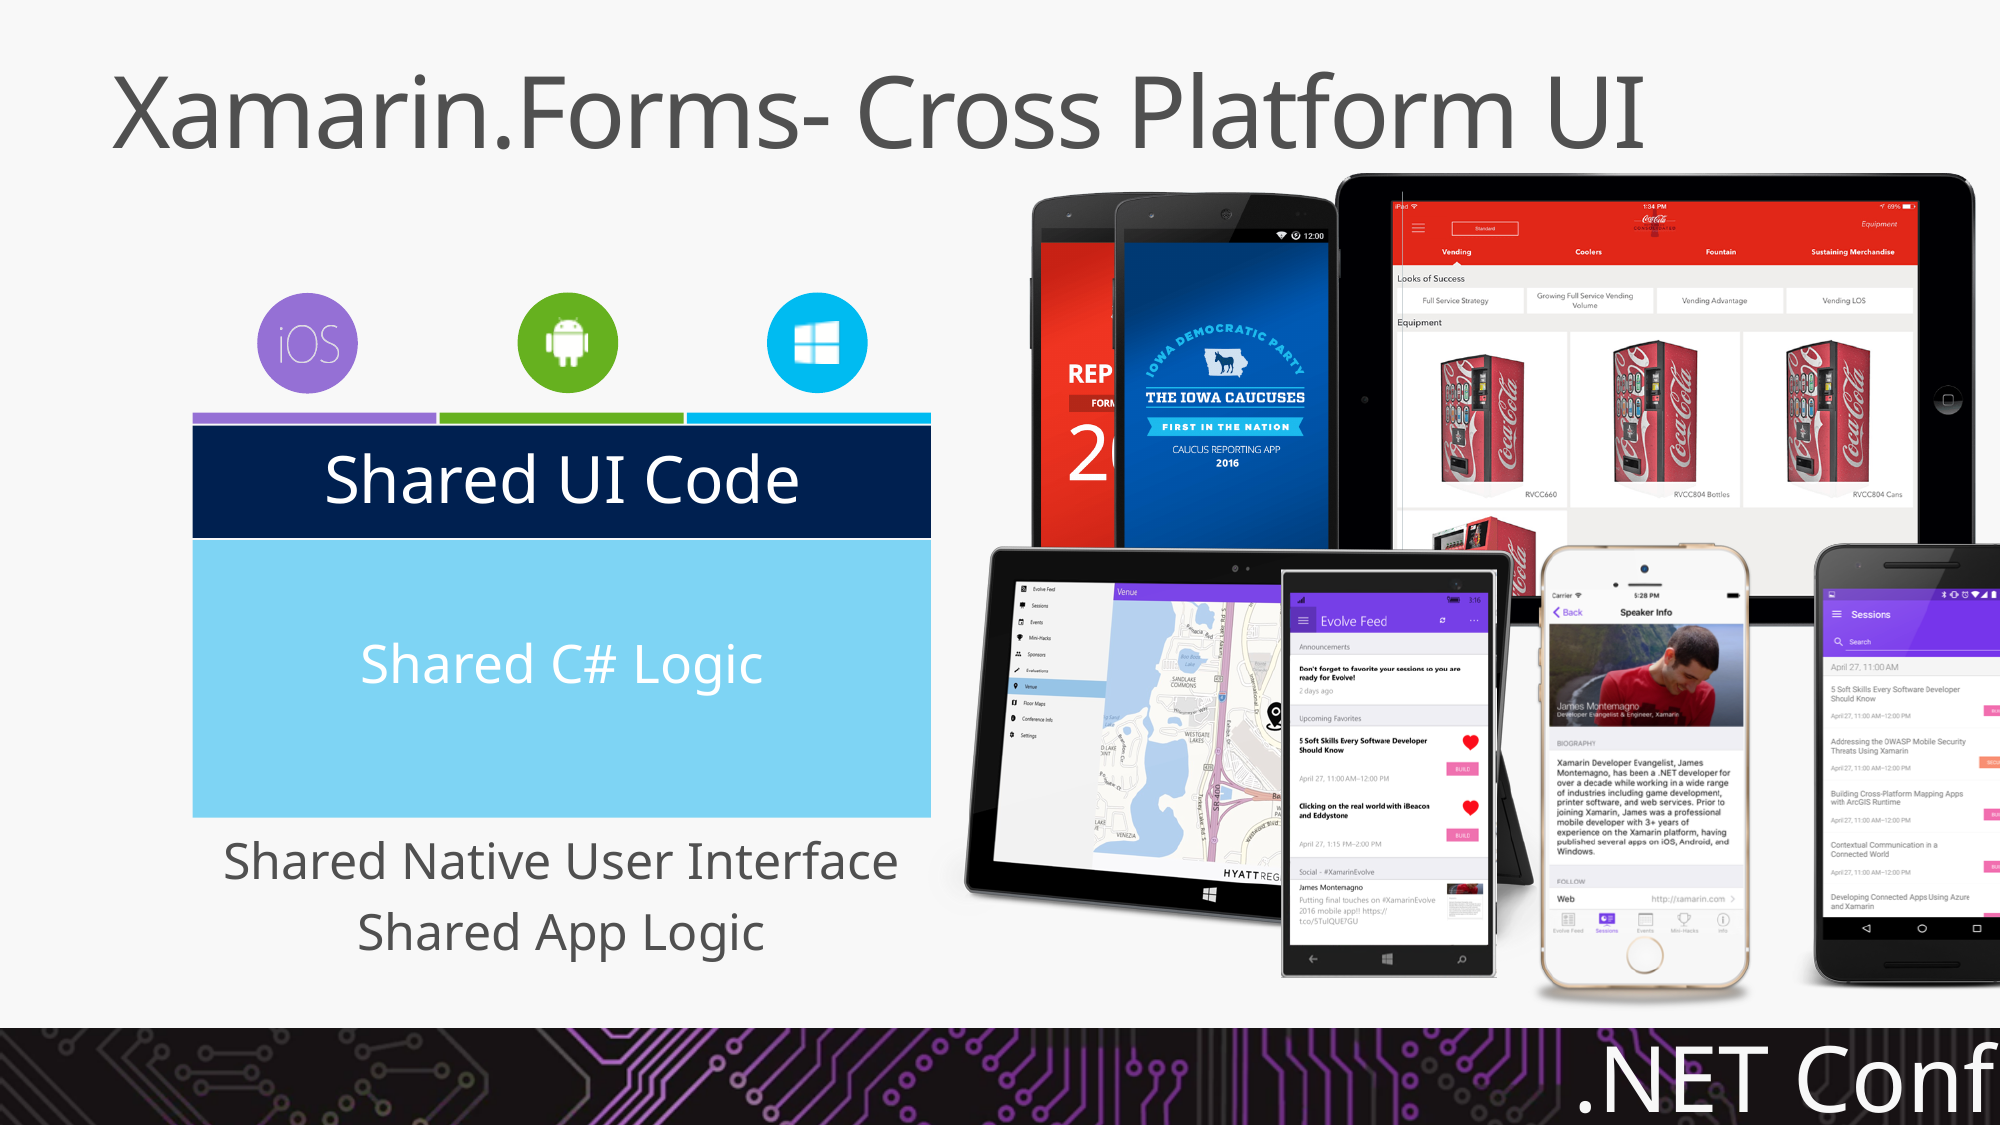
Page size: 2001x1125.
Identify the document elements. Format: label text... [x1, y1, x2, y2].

picture [928, 35, 2000, 1012]
picture [0, 1028, 2000, 1125]
picture [280, 325, 340, 363]
title Xamarin.Forms- Cross Platform UI [88, 47, 1274, 200]
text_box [192, 292, 932, 818]
list Shared Native User Interface Shared App Logic [194, 818, 929, 1071]
